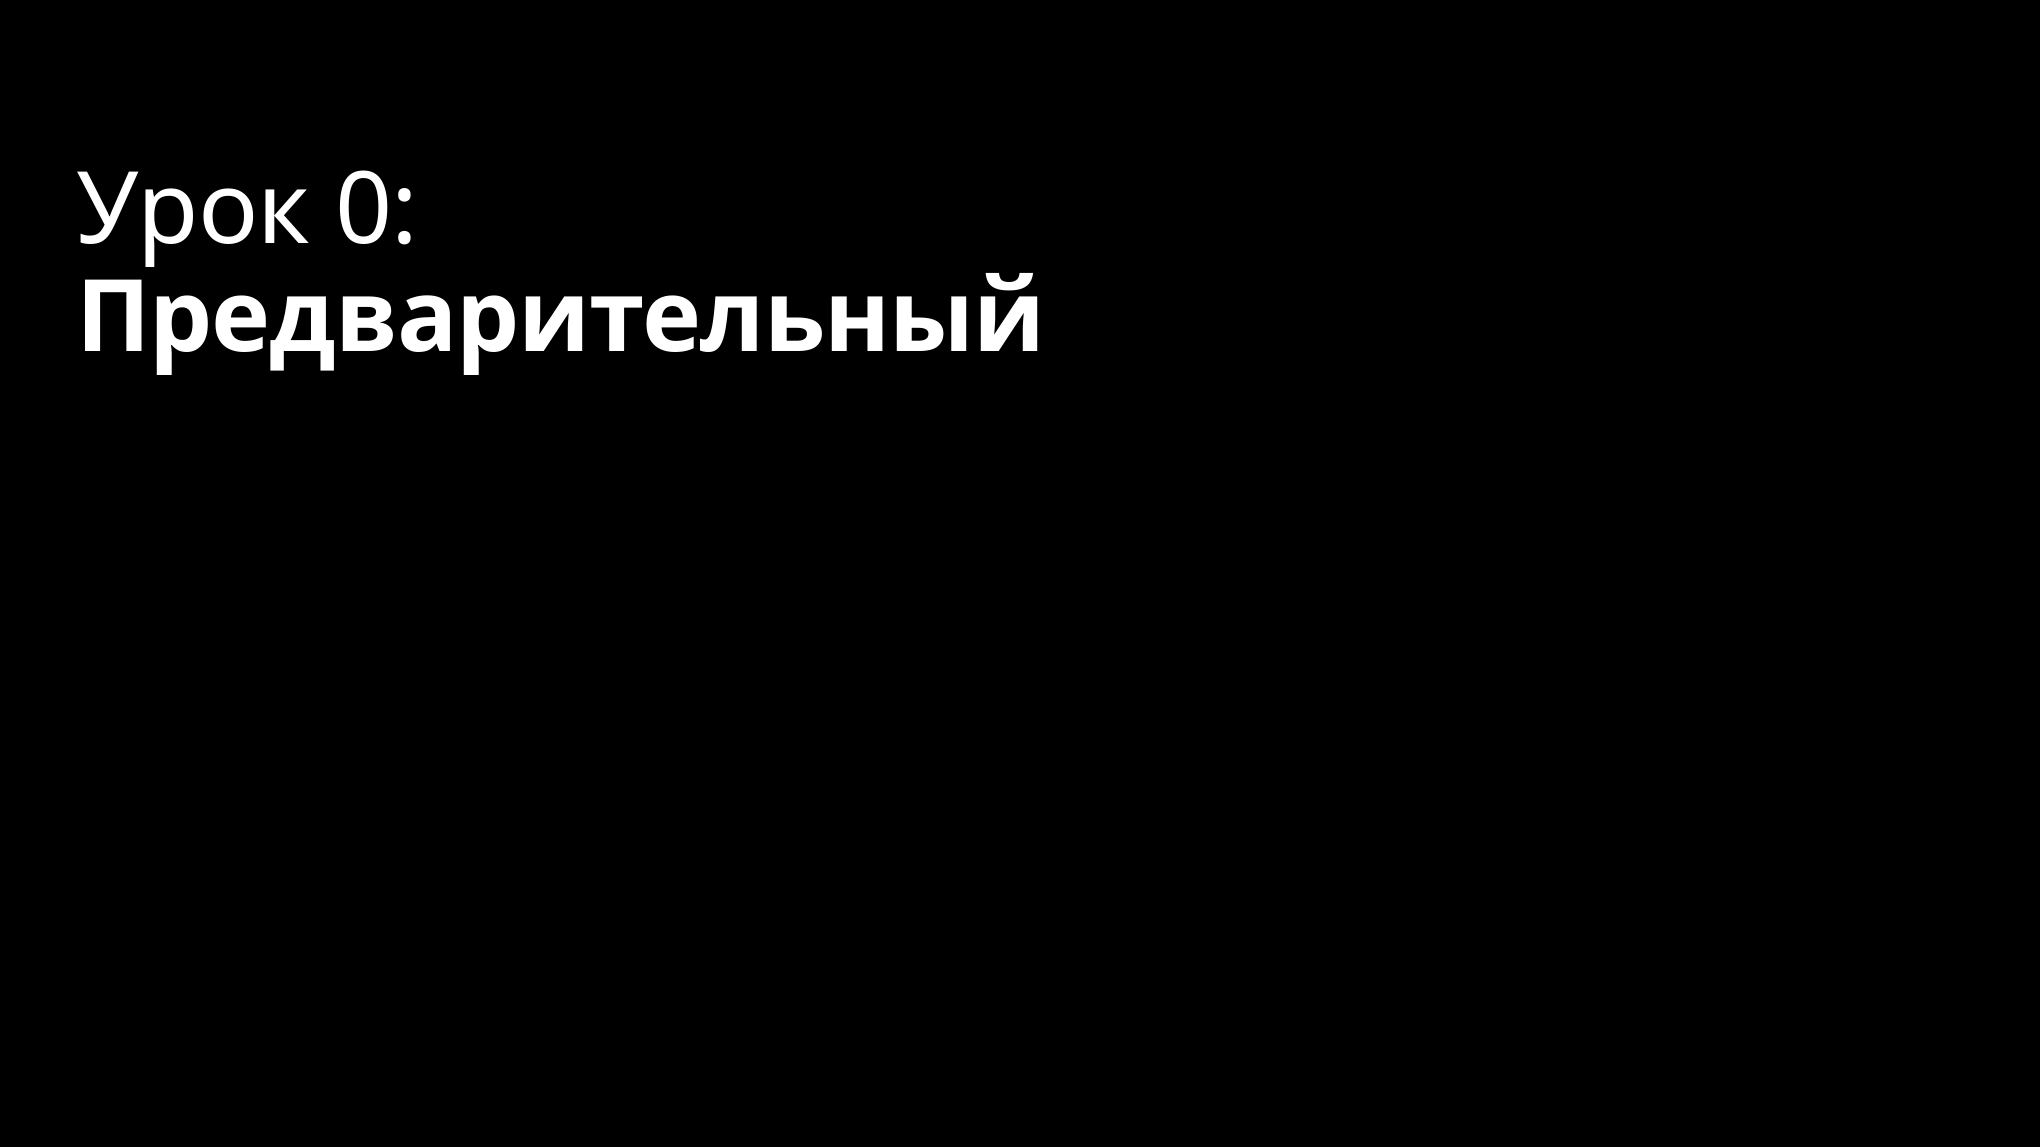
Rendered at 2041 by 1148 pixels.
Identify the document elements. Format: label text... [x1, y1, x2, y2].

title Урок 0: Предварительный [76, 157, 1324, 753]
